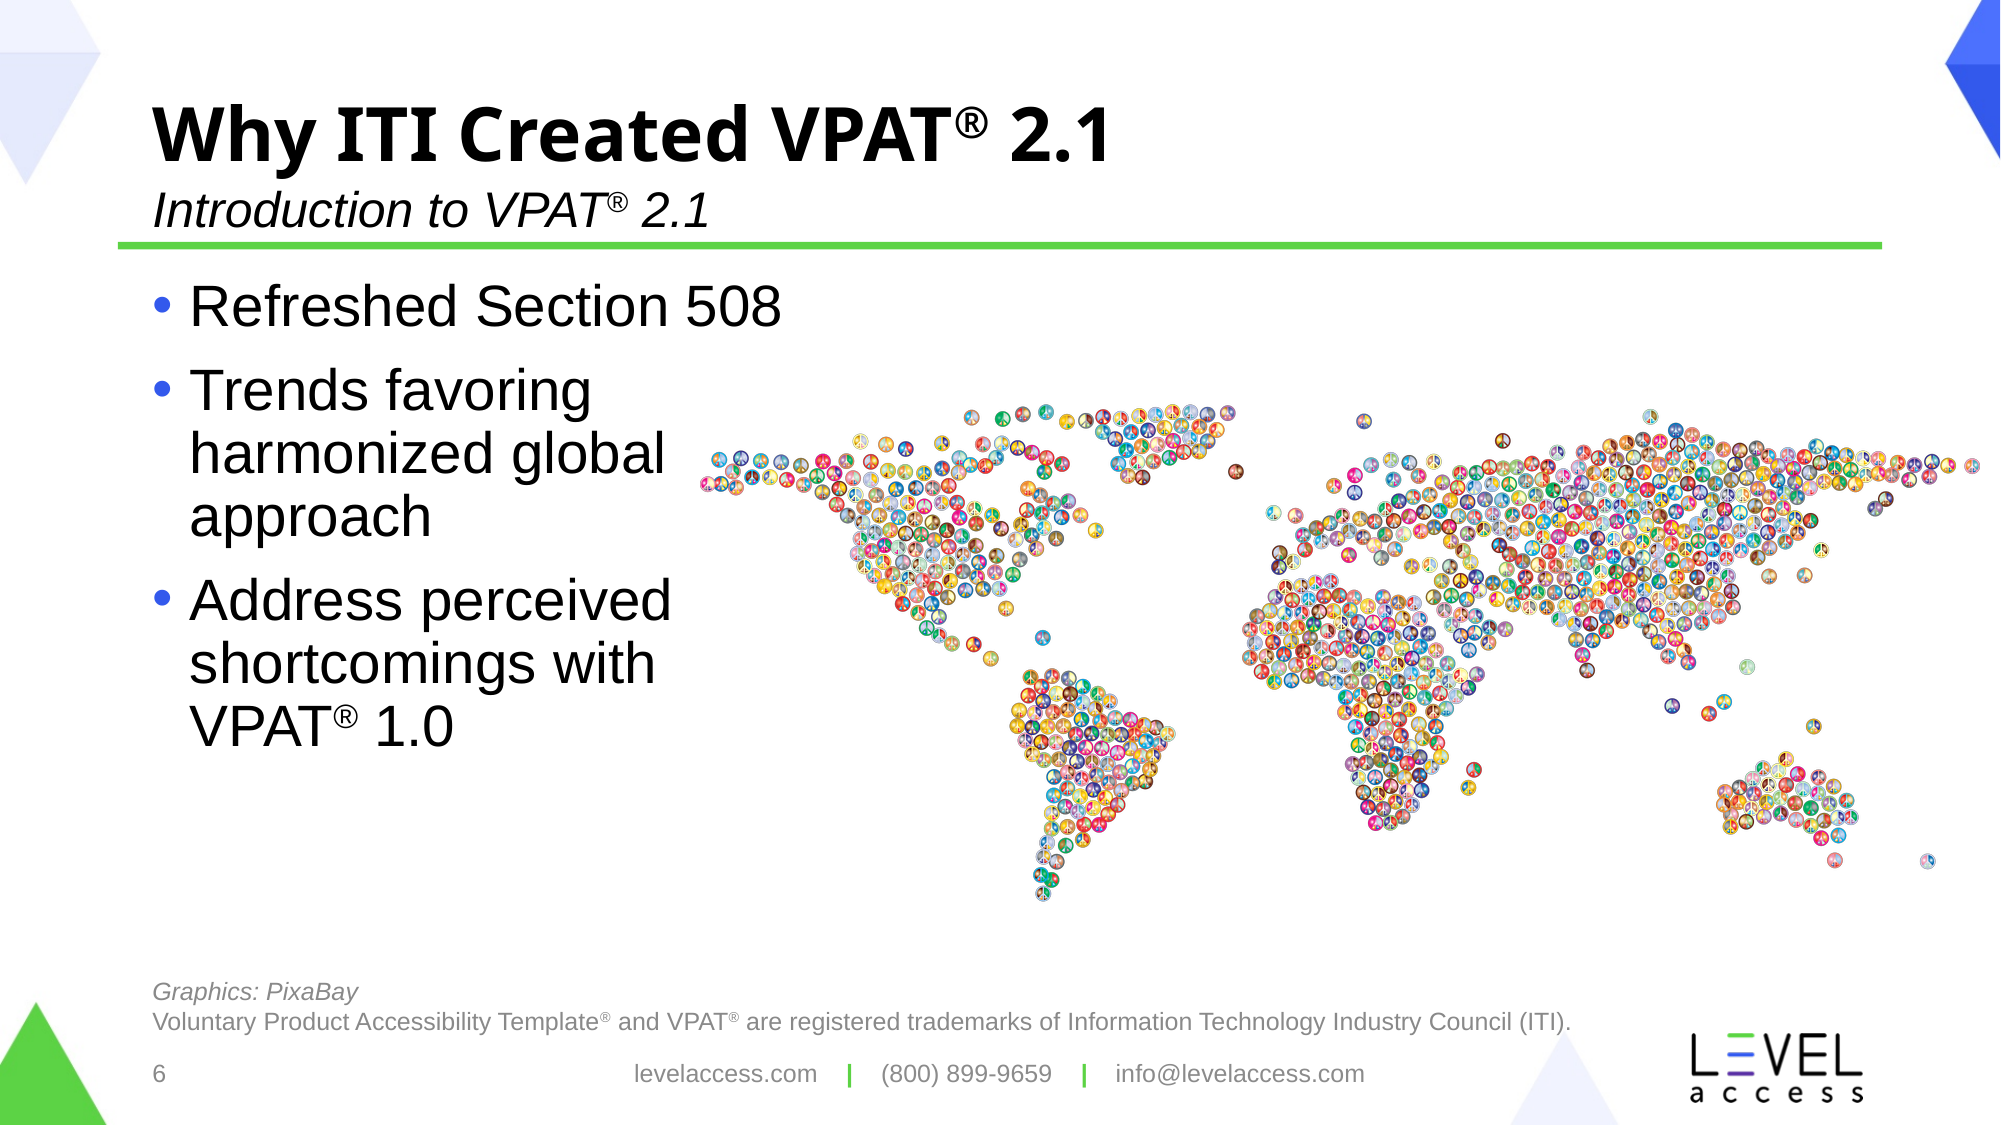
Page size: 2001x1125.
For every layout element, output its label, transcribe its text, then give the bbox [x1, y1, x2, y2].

title Why ITI Created VPAT® 2.1 [137, 80, 1863, 181]
text_box Graphics: PixaBay Voluntary Product Accessibility Template® and VPAT® are registered trademarks of Information Technology Industry Council (ITI). [137, 967, 1714, 1043]
picture [0, 0, 2001, 1125]
subtitle Introduction to VPAT® 2.1 [137, 181, 1863, 242]
list Refreshed Section 508 Trends favoring harmonized global approach Address perceived shortcomings with VPAT® 1.0 [137, 268, 841, 967]
slide_number 6 [137, 1042, 588, 1103]
